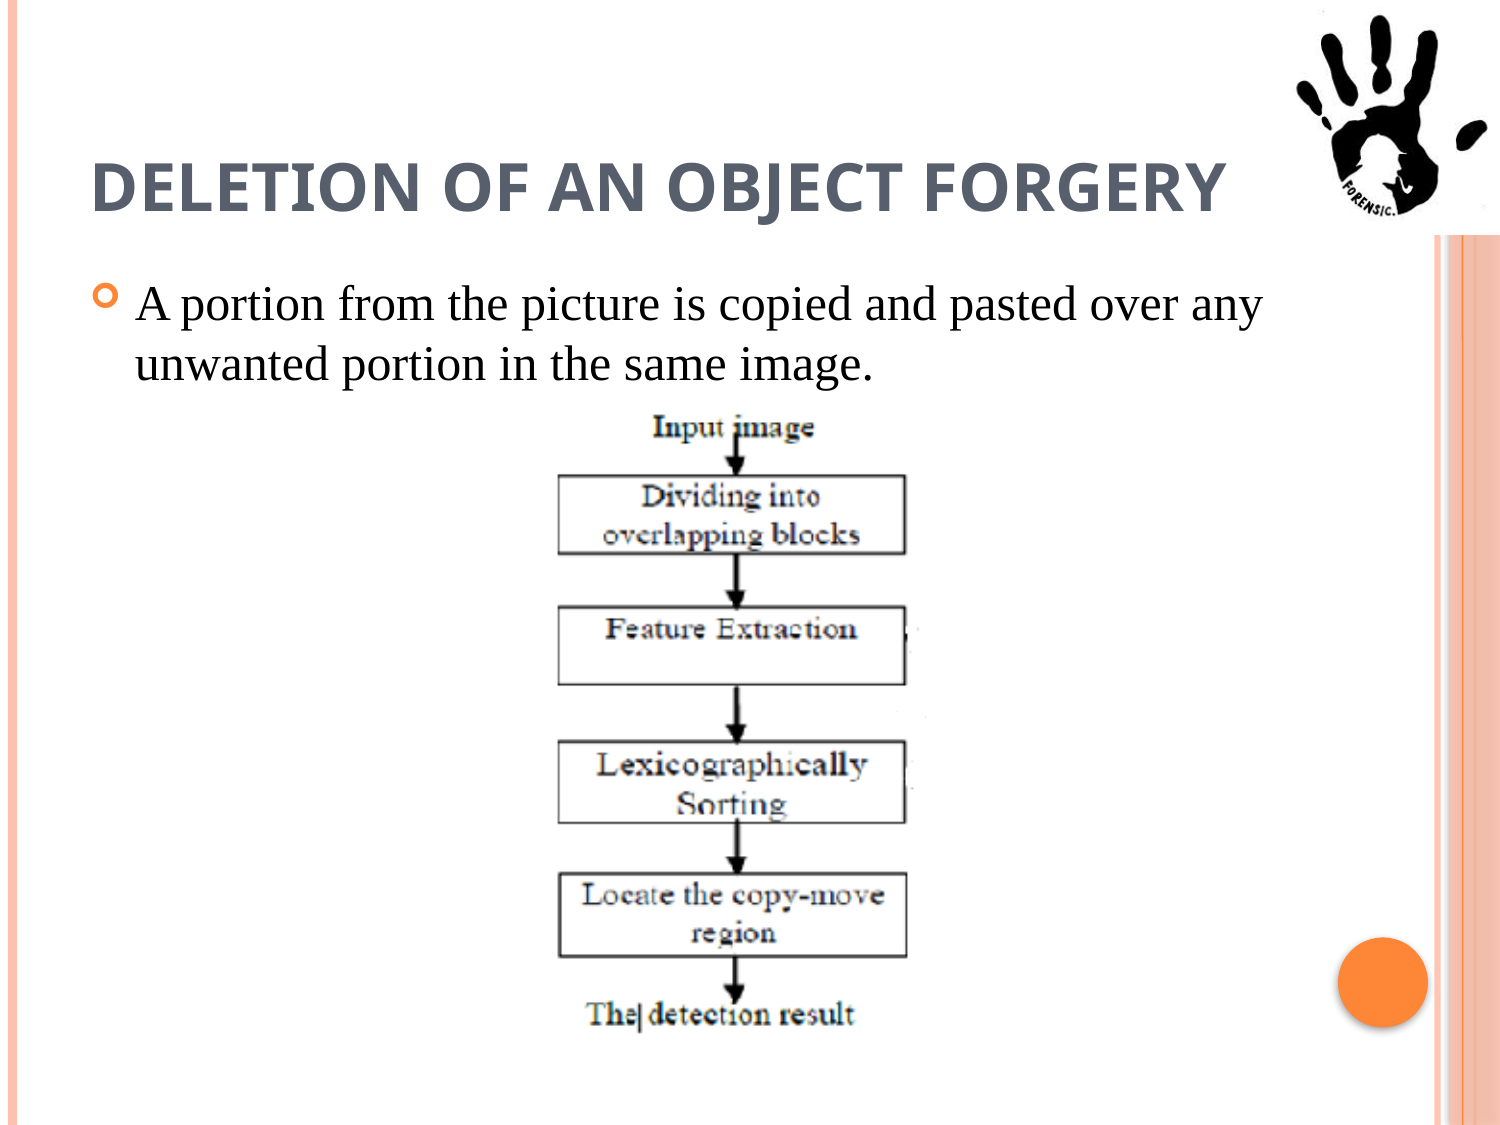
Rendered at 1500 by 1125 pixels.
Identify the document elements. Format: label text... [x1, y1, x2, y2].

picture [1289, 0, 1500, 235]
list A portion from the picture is copied and pasted over any unwanted portion in the same image. [75, 262, 1300, 1062]
title Deletion of an Object Forgery [75, 45, 1283, 233]
picture [538, 397, 927, 1050]
